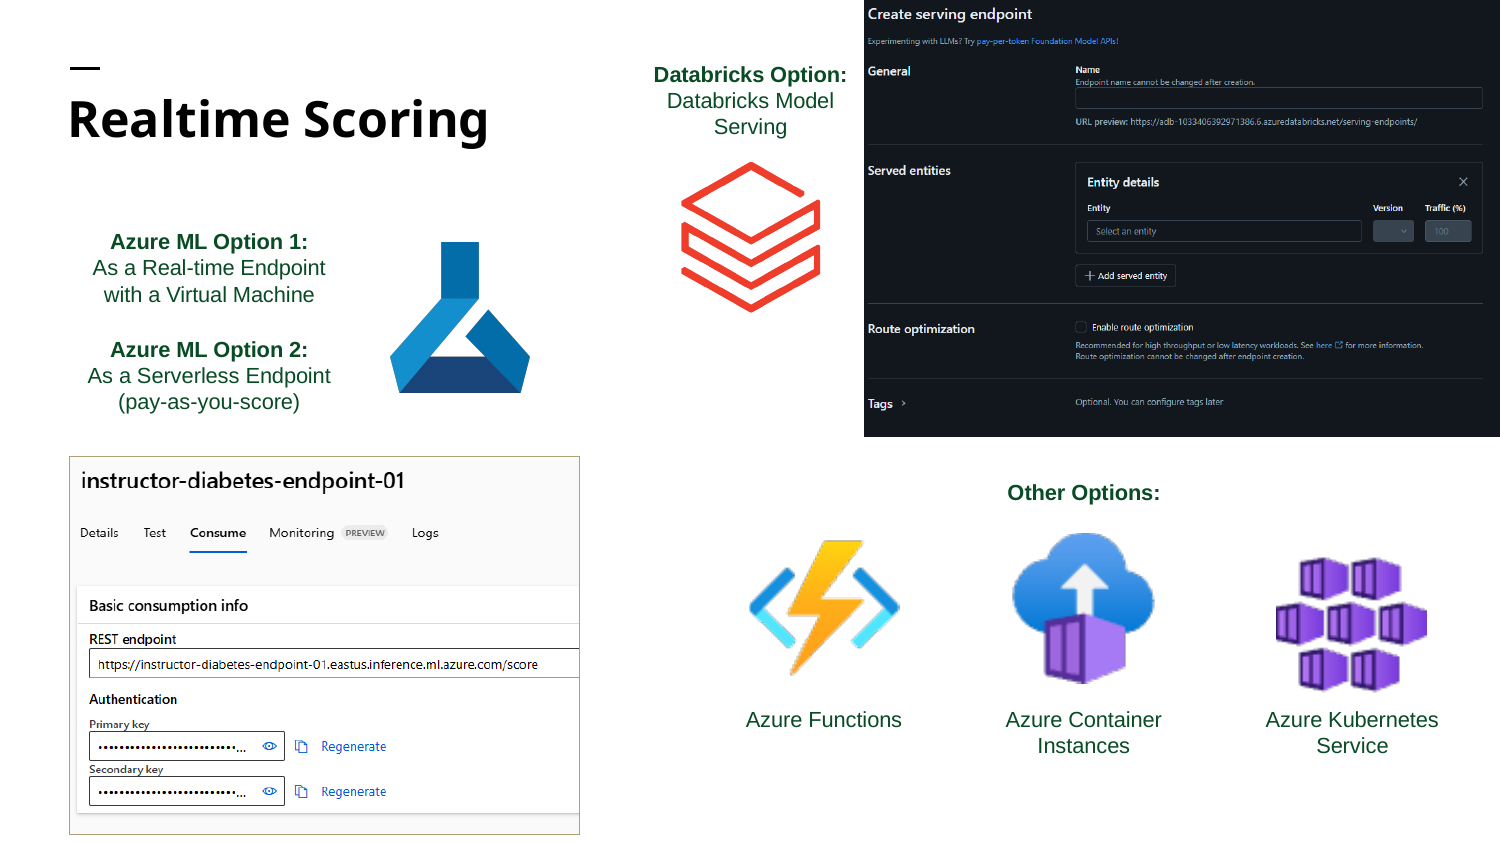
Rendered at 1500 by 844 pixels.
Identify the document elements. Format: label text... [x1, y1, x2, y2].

text_box Azure ML Option 2: As a Serverless Endpoint (pay-as-you-score) [72, 327, 347, 422]
picture [748, 533, 900, 684]
text_box Azure Functions [730, 698, 918, 740]
picture [390, 242, 530, 394]
text_box Azure Container Instances [990, 698, 1178, 766]
text_box Other Options: [992, 471, 1176, 513]
picture [68, 456, 581, 835]
picture [680, 161, 821, 313]
text_box Databricks Option: Databricks Model Serving [638, 52, 859, 147]
title Realtime Scoring [52, 38, 514, 163]
text_box Azure Kubernetes Service [1250, 698, 1454, 766]
text_box Azure ML Option 1: As a Real-time Endpoint with a Virtual Machine [77, 220, 341, 314]
picture [1276, 547, 1427, 699]
picture [864, 0, 1500, 437]
picture [1008, 533, 1160, 684]
